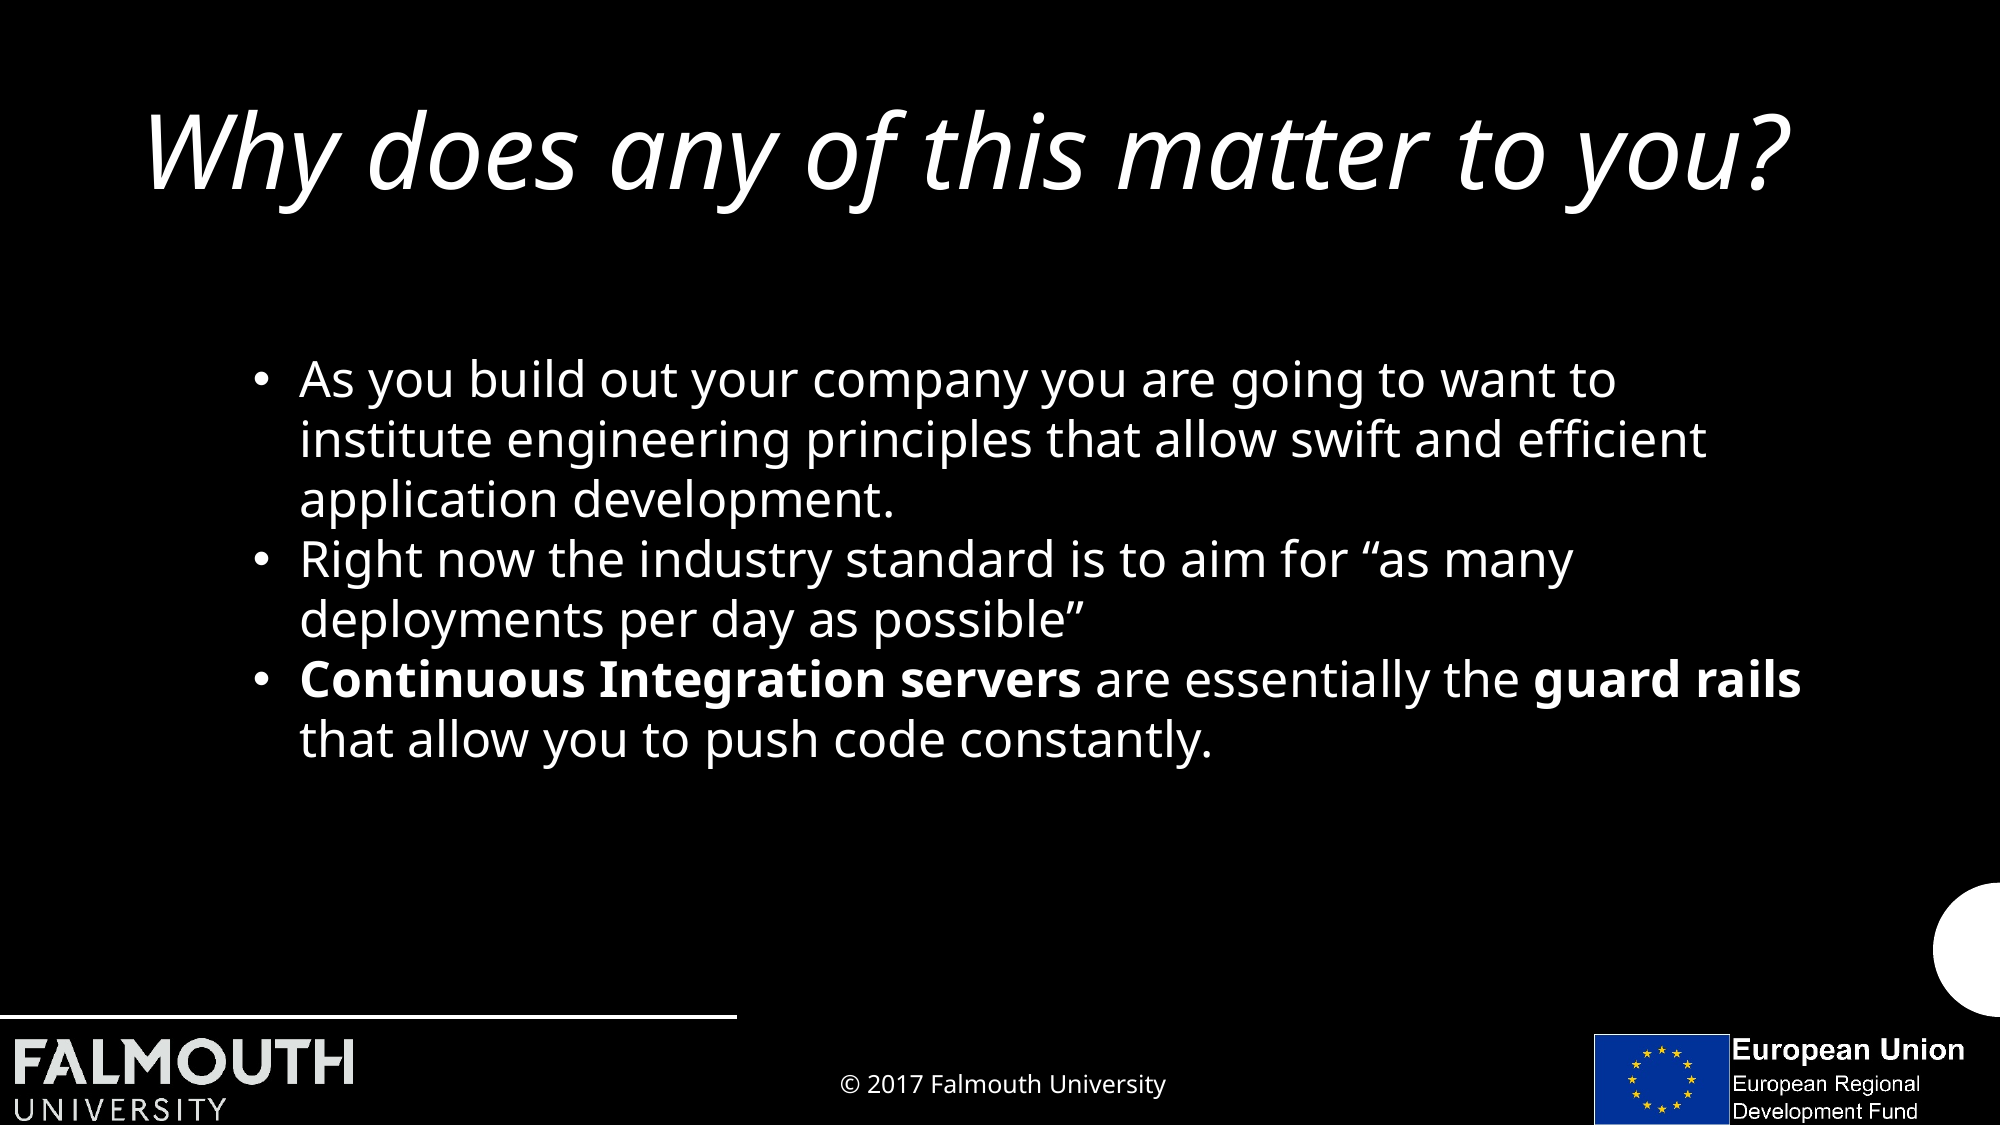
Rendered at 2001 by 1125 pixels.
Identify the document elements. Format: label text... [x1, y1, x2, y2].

picture [1594, 1034, 2000, 1125]
text_box As you build out your company you are going to want to institute engineering principles that allow swift and efficient application development. Right now the industry standard is to aim for “as many deployments per day as possible” Continuous Integration servers are essentially the guard rails that allow you to push code constantly. [238, 340, 1831, 776]
picture [15, 1038, 353, 1121]
title Why does any of this matter to you? [125, 91, 1897, 905]
